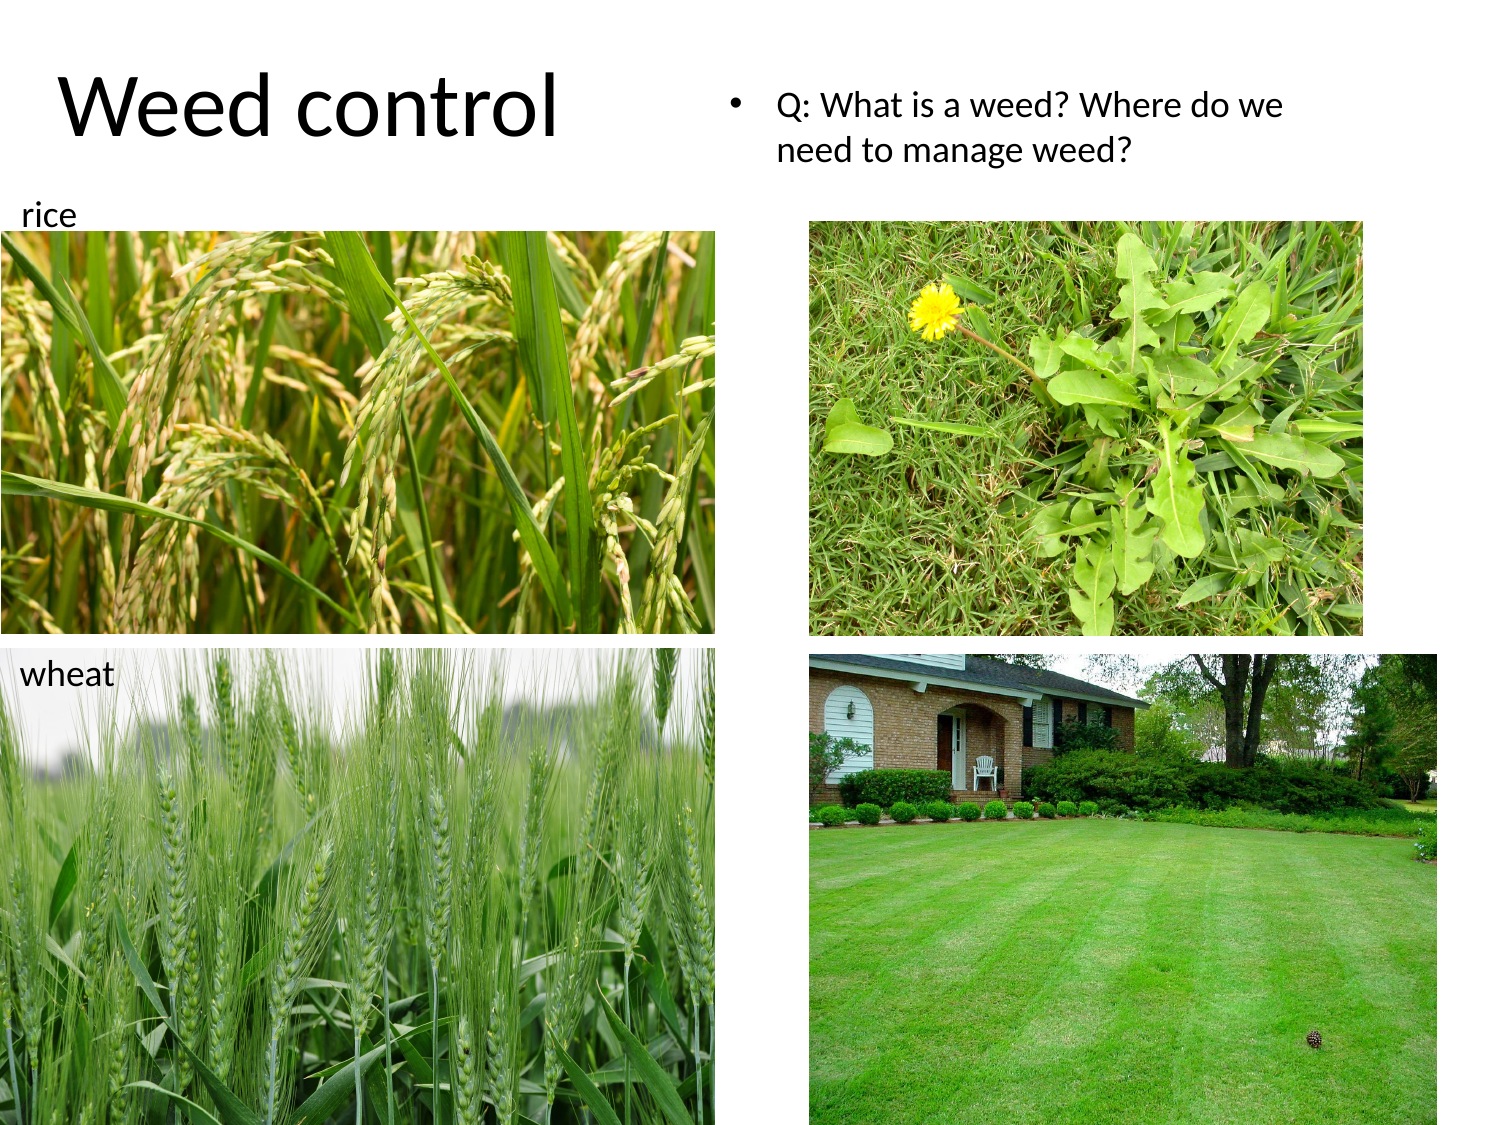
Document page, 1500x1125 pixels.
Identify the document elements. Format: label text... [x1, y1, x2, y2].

text_box wheat [4, 642, 130, 646]
picture [0, 648, 715, 1125]
picture [808, 221, 1363, 636]
picture [0, 231, 715, 634]
text_box Q: What is a weed? Where do we need to manage weed? [714, 72, 1341, 178]
title Weed control [1, 5, 618, 193]
text_box rice [6, 182, 93, 230]
picture [808, 653, 1437, 1125]
